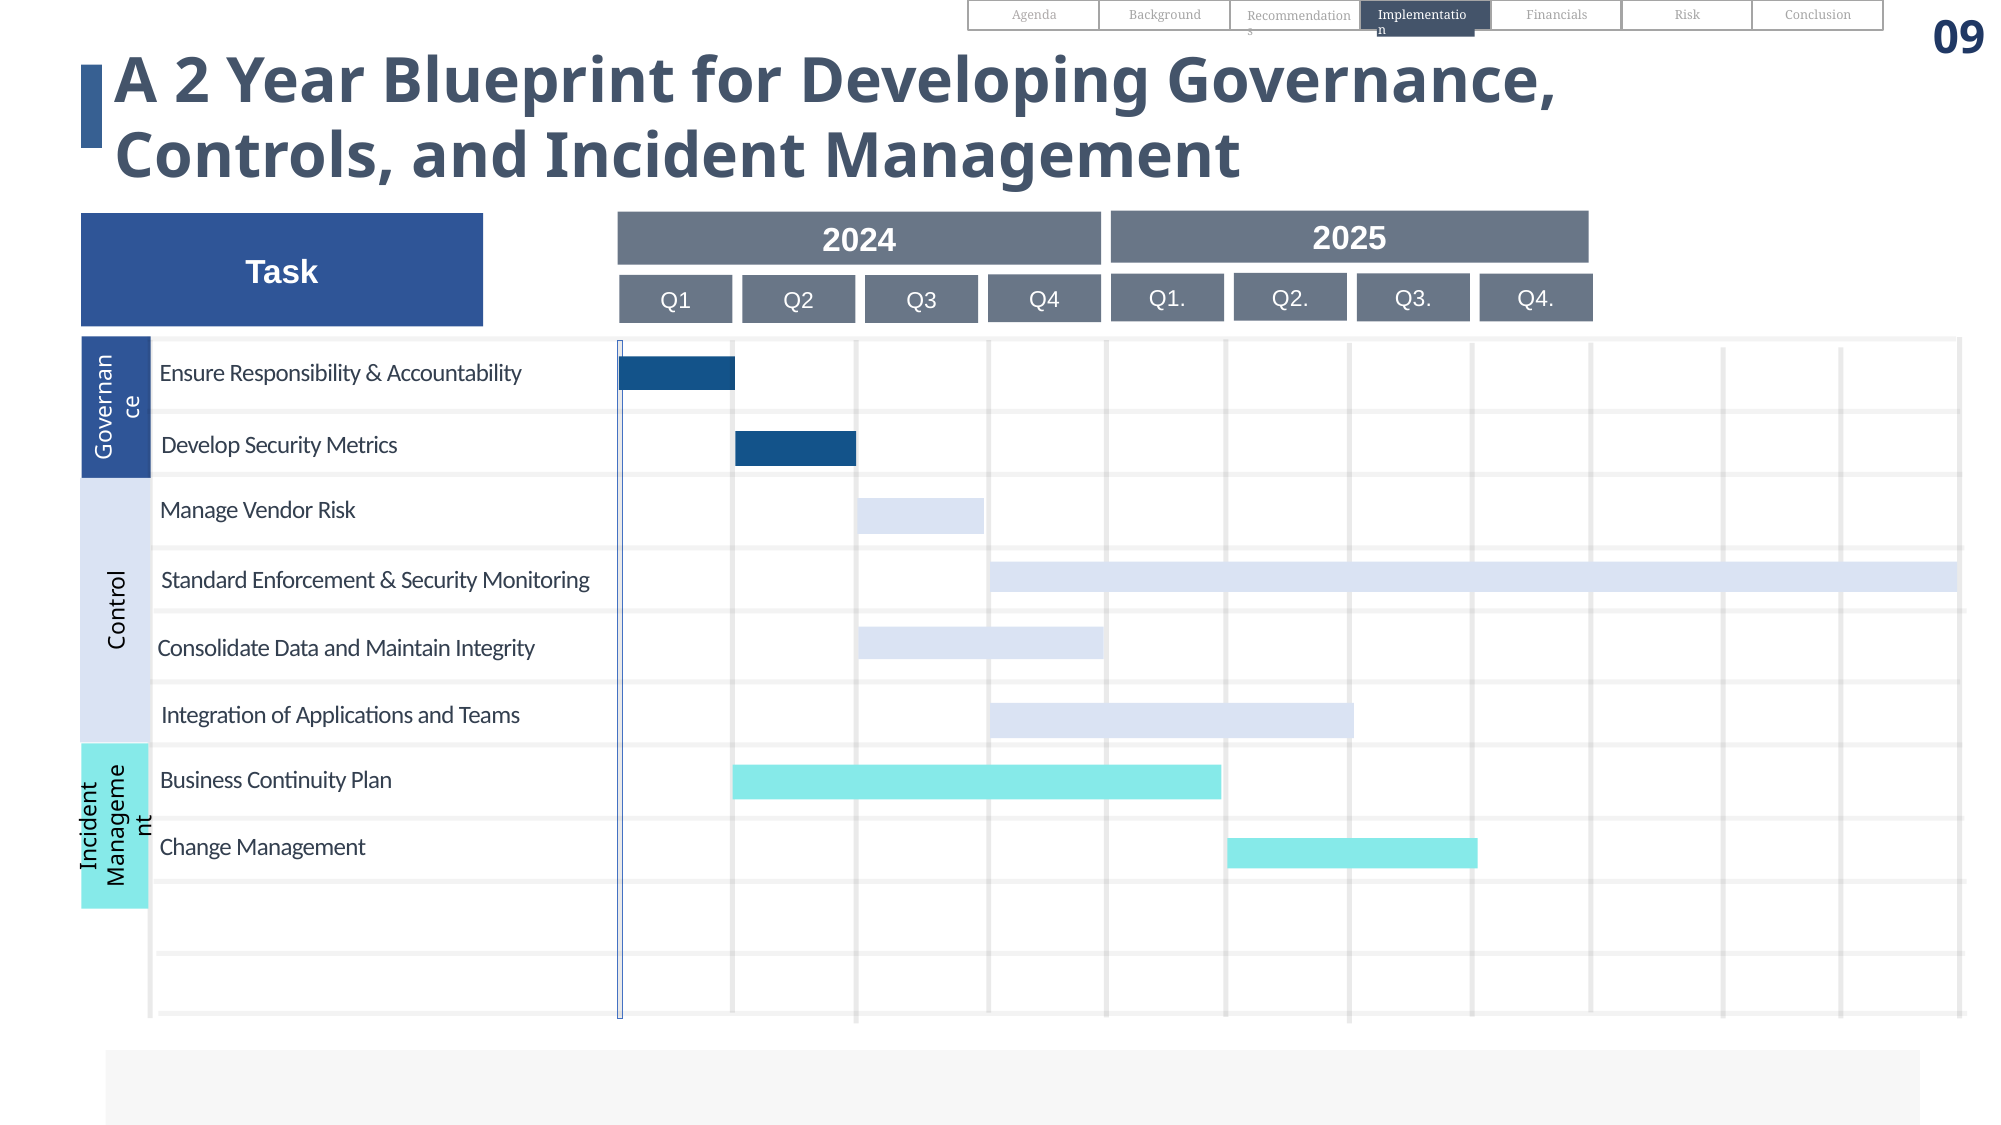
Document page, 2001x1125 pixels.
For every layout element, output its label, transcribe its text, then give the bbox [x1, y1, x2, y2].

text_box Q2. [1233, 272, 1348, 322]
text_box Q4. [1479, 273, 1594, 322]
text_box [968, 0, 1098, 31]
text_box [1360, 0, 1490, 30]
text_box Q4 [987, 273, 1102, 323]
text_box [1098, 0, 1230, 31]
text_box Q1 [618, 274, 733, 324]
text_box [157, 356, 670, 862]
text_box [1490, 0, 1622, 30]
text_box Q2 [741, 274, 856, 324]
text_box [81, 64, 102, 148]
text_box Q3. [1356, 272, 1471, 322]
text_box 2024 [617, 211, 1102, 266]
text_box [81, 336, 1967, 1125]
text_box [1752, 0, 1883, 30]
text_box 2025 [1110, 210, 1590, 264]
text_box 09 [1894, 0, 2000, 70]
text_box Task [80, 212, 484, 327]
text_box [1230, 0, 1360, 30]
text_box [1622, 0, 1752, 30]
text_box A 2 Year Blueprint for Developing Governance, Controls, and Incident Management [99, 32, 1837, 197]
text_box Q1. [1110, 273, 1225, 322]
text_box Q3 [864, 274, 979, 324]
